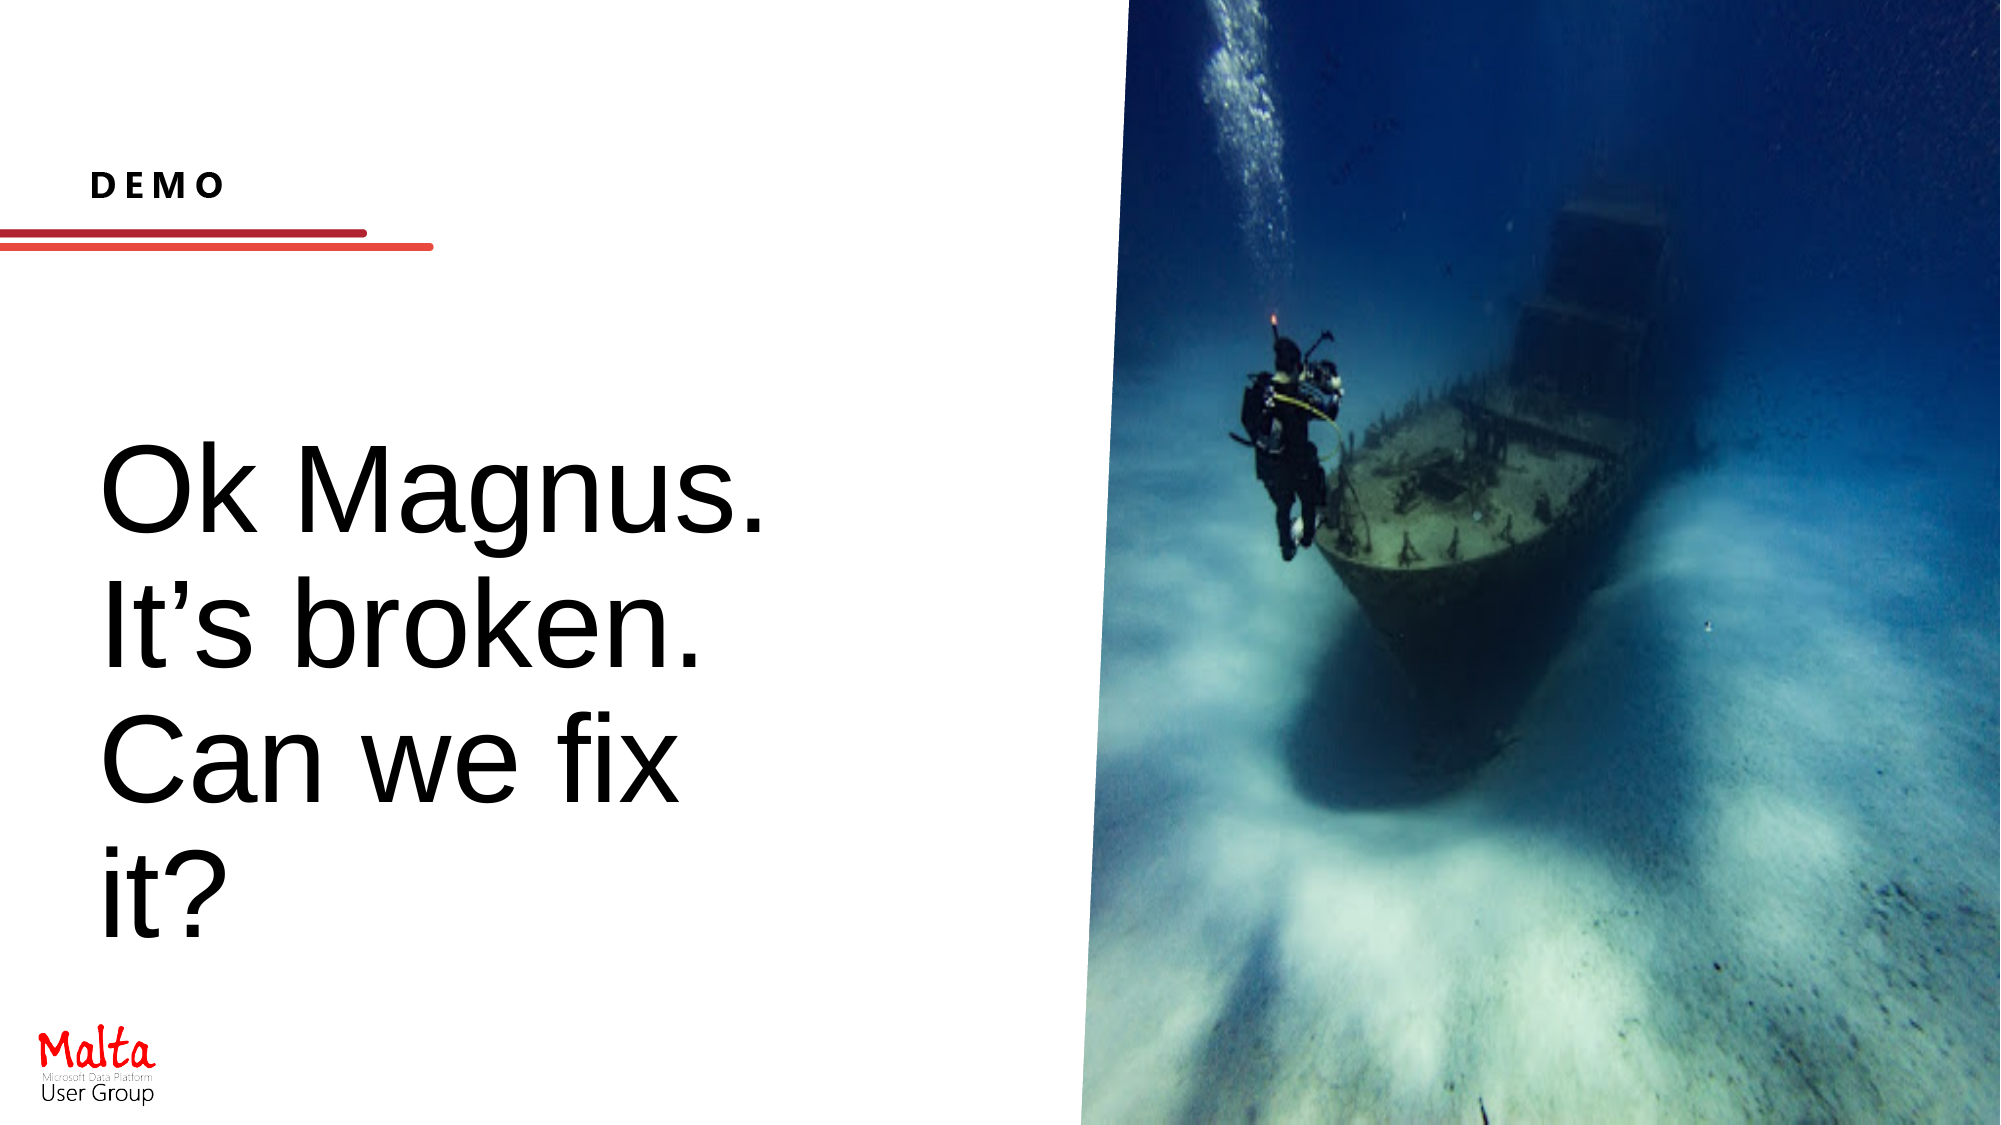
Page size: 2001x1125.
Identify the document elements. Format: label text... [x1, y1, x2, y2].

picture [0, 999, 187, 1125]
title Ok Magnus. It’s broken. Can we fix it? [83, 469, 853, 919]
picture [1081, 0, 2001, 1125]
picture [0, 0, 900, 844]
